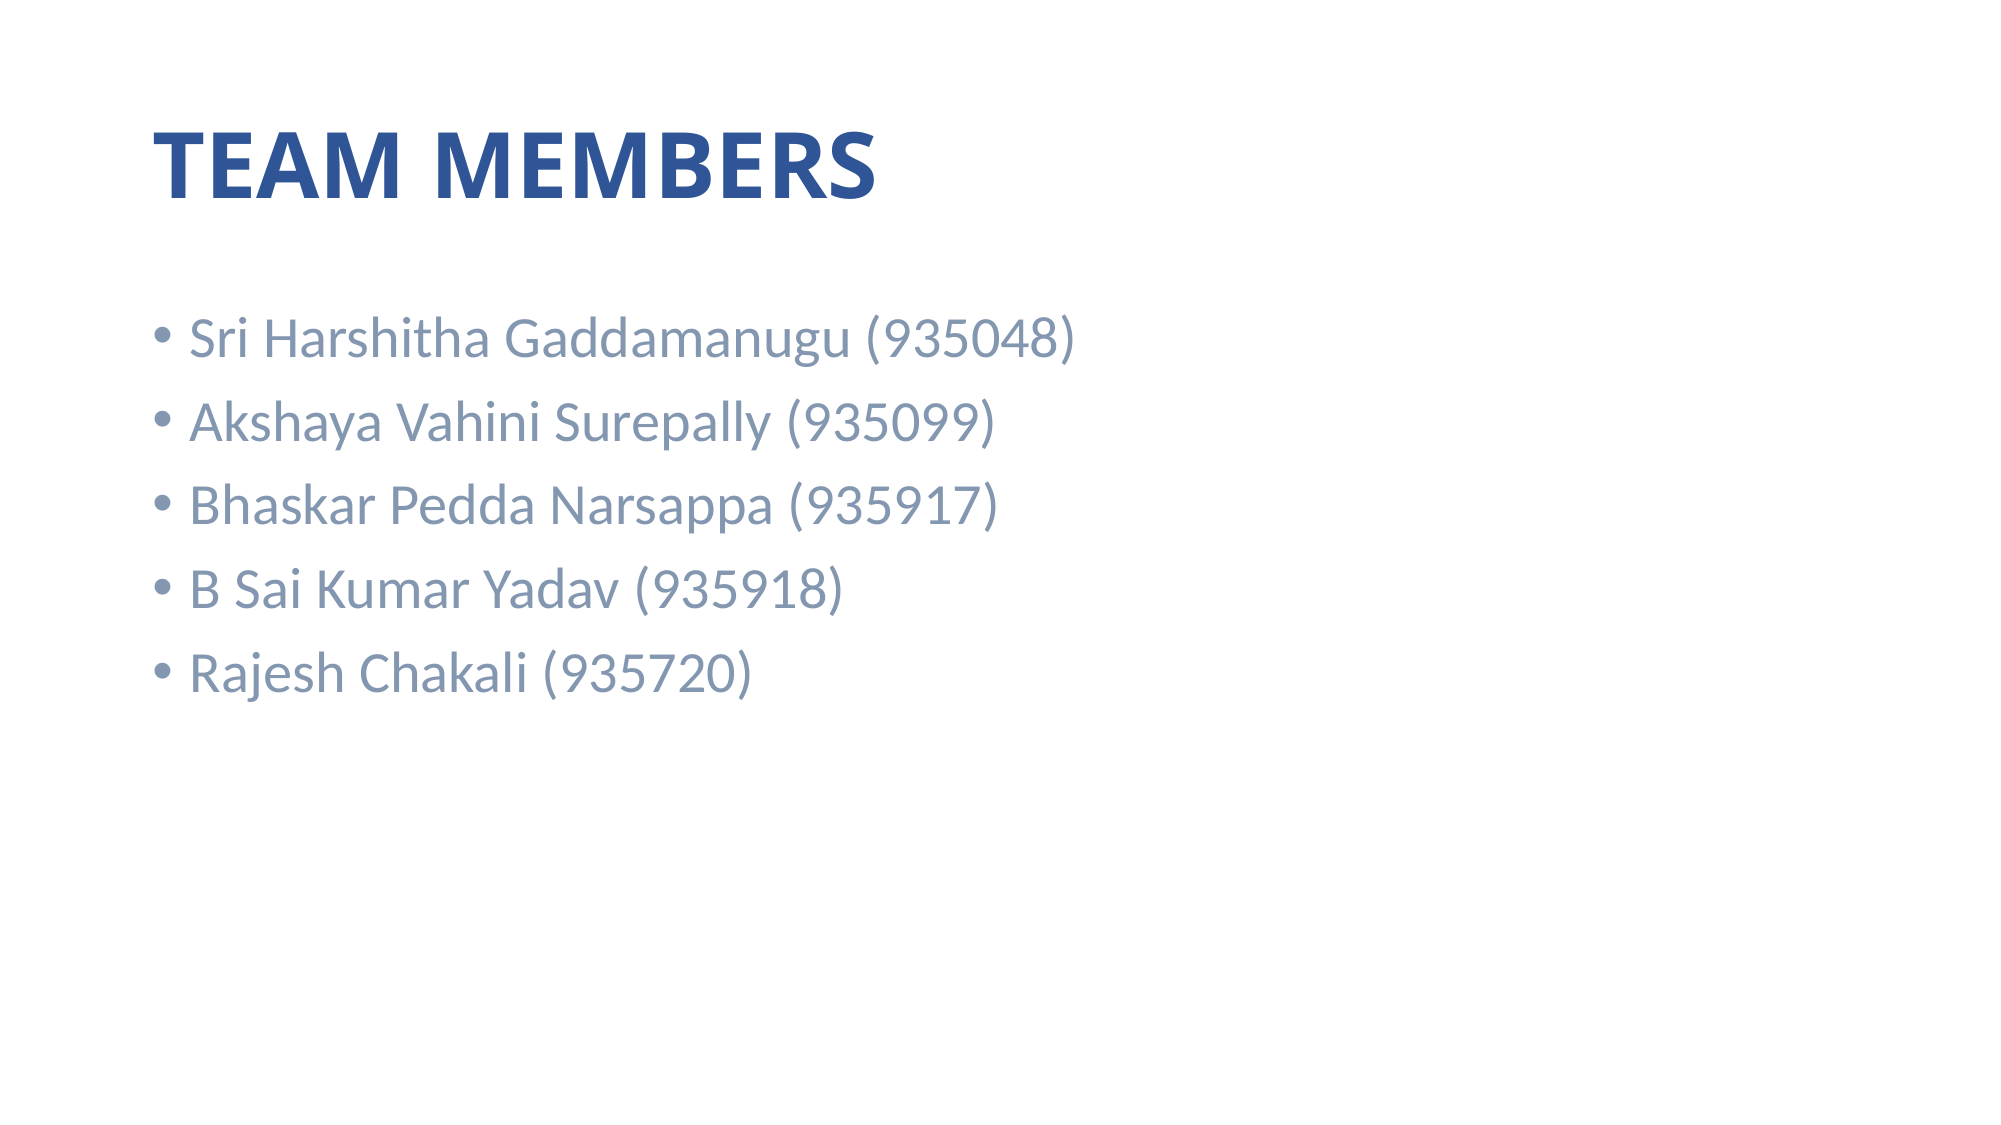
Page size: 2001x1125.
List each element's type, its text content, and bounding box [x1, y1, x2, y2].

list Sri Harshitha Gaddamanugu (935048) Akshaya Vahini Surepally (935099) Bhaskar Pedda Narsappa (935917) B Sai Kumar Yadav (935918) Rajesh Chakali (935720) [137, 299, 1863, 1014]
title TEAM MEMBERS [137, 59, 1863, 278]
